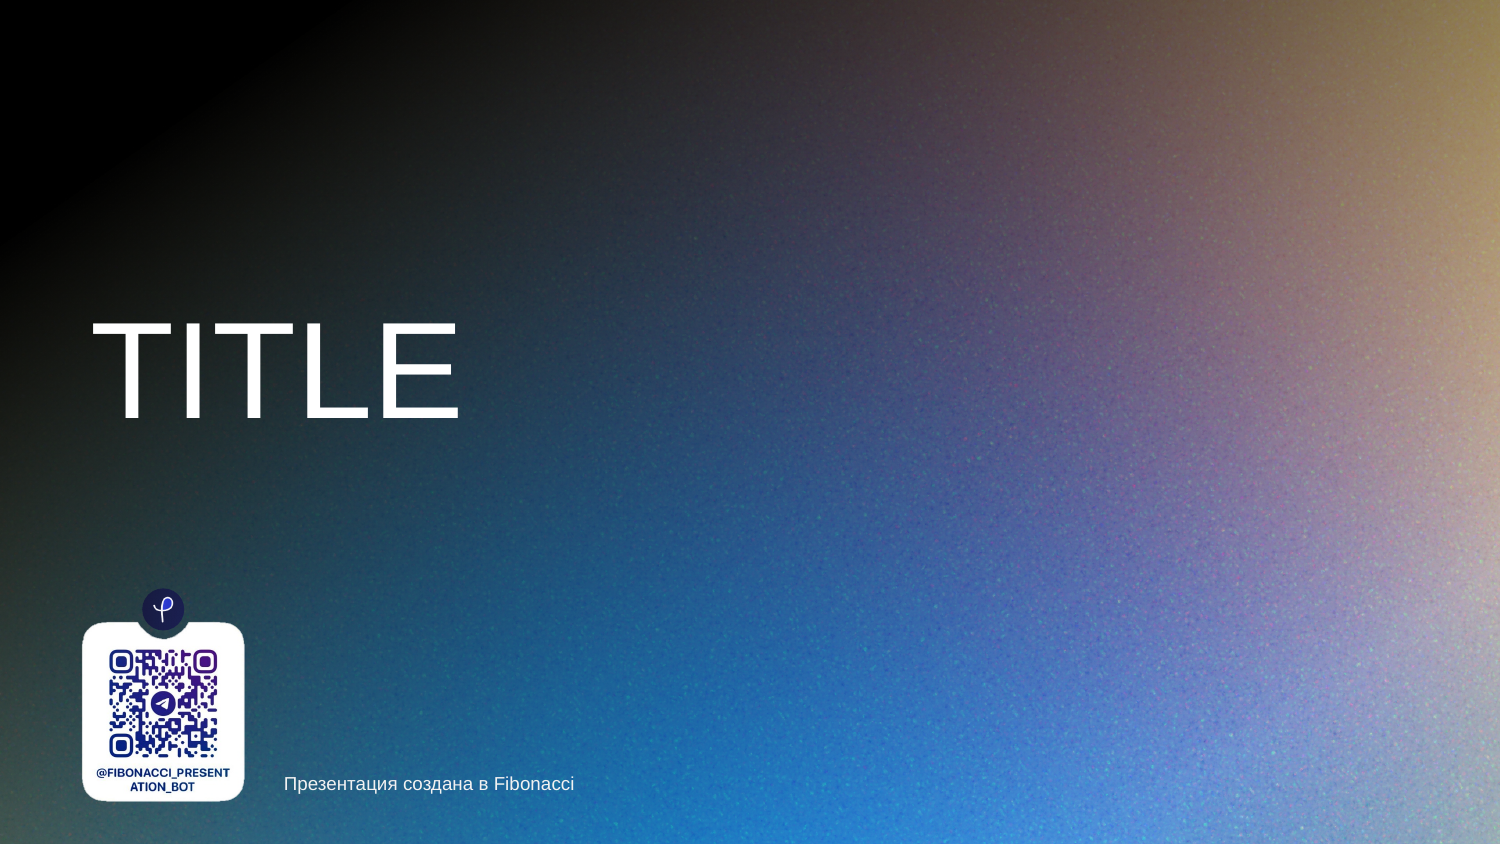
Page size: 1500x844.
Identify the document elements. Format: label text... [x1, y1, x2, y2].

text_box Презентация создана в Fibonacci [274, 752, 761, 797]
picture [0, 0, 1500, 844]
text_box TITLE [75, 101, 1465, 645]
